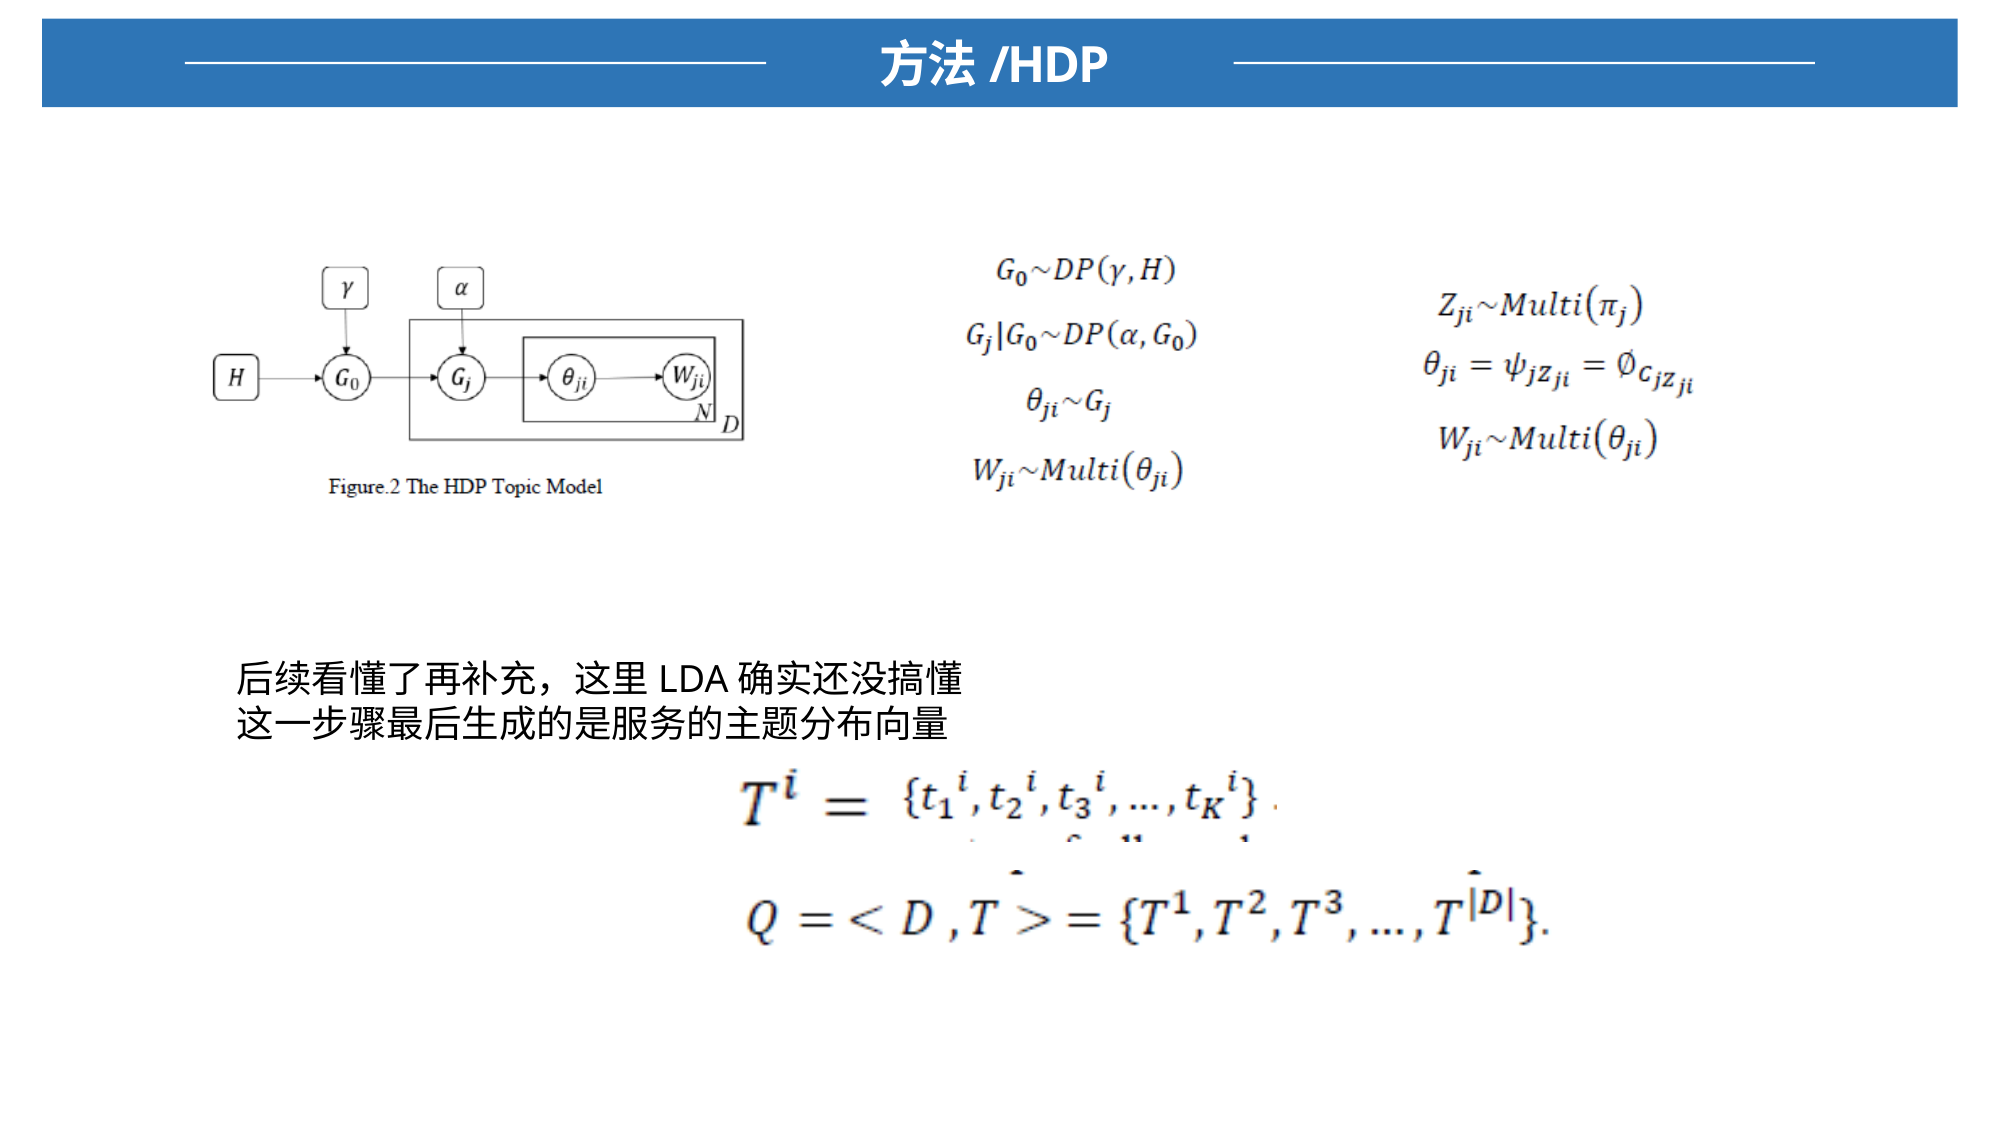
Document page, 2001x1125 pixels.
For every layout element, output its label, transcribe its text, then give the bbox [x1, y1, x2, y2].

picture [712, 753, 1277, 856]
picture [712, 870, 1580, 977]
picture [1397, 270, 1719, 473]
picture [940, 227, 1225, 503]
picture [184, 240, 762, 503]
text_box 后续看懂了再补充，这里LDA确实还没搞懂 这一步骤最后生成的是服务的主题分布向量 [221, 647, 1072, 753]
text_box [184, 61, 1815, 65]
text_box 方法/HDP [722, 65, 1267, 100]
text_box 方法/HDP [722, 25, 1267, 61]
text_box [41, 18, 1959, 108]
